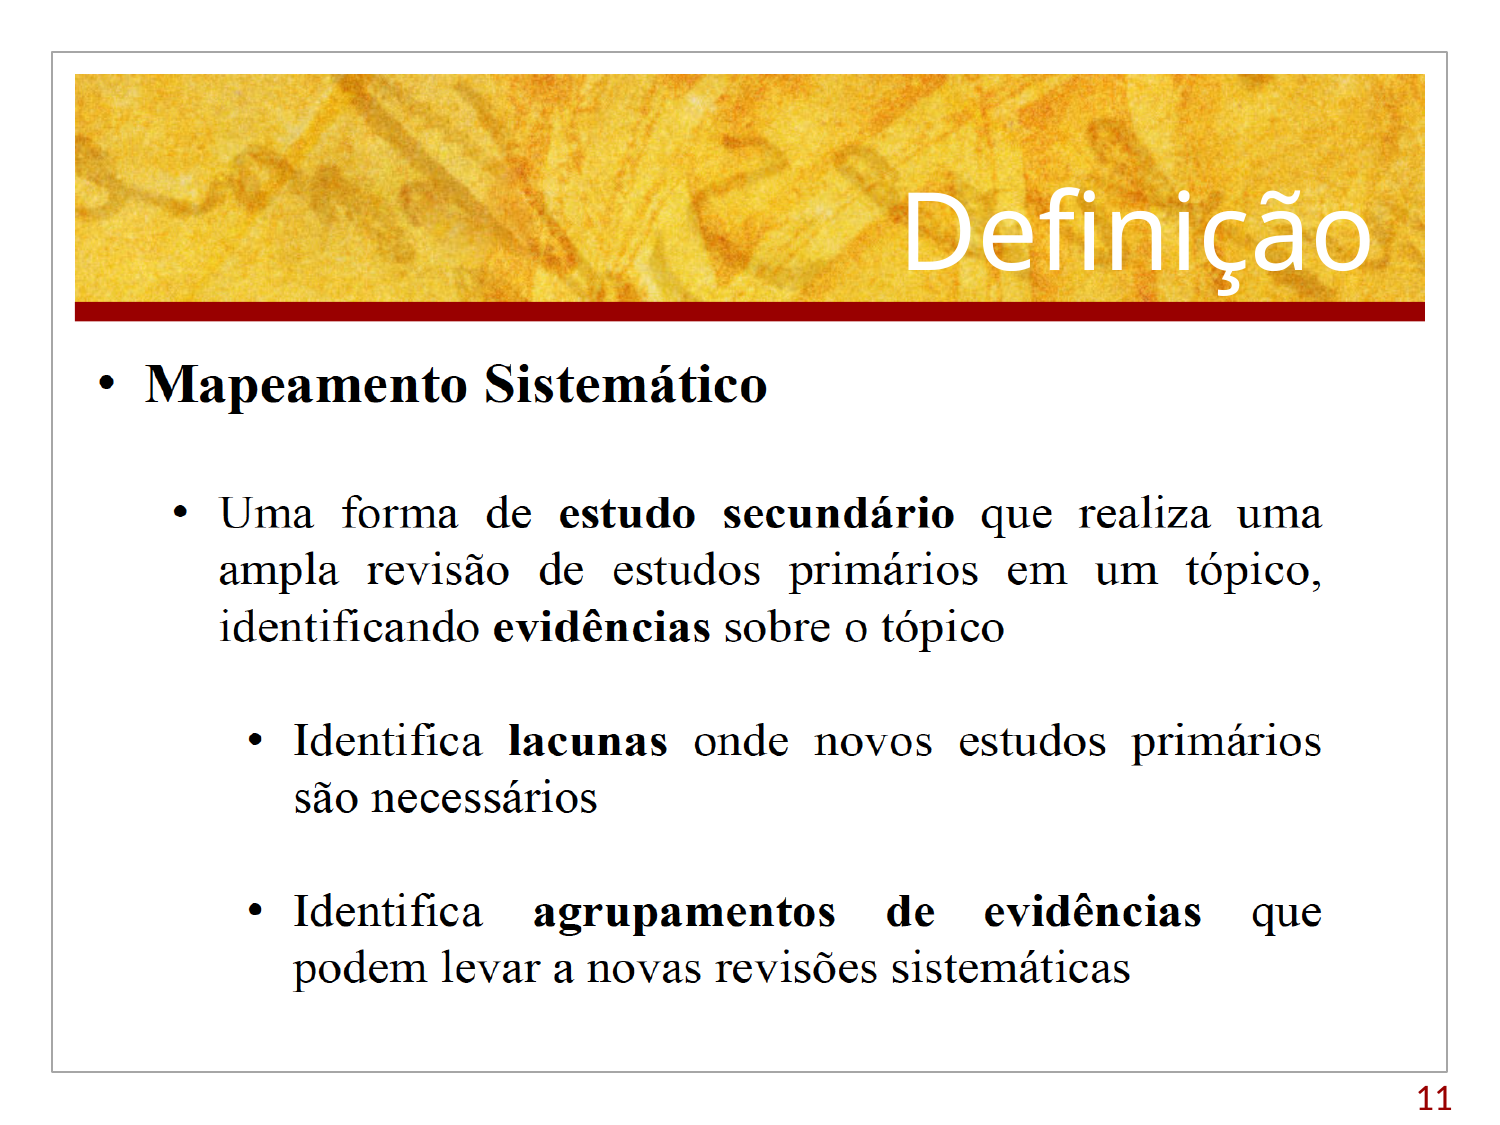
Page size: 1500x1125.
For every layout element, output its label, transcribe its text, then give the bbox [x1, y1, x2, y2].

picture [75, 74, 1425, 301]
title Definição [108, 74, 1392, 292]
picture [74, 349, 1426, 1052]
slide_number 11 [1400, 1065, 1488, 1125]
